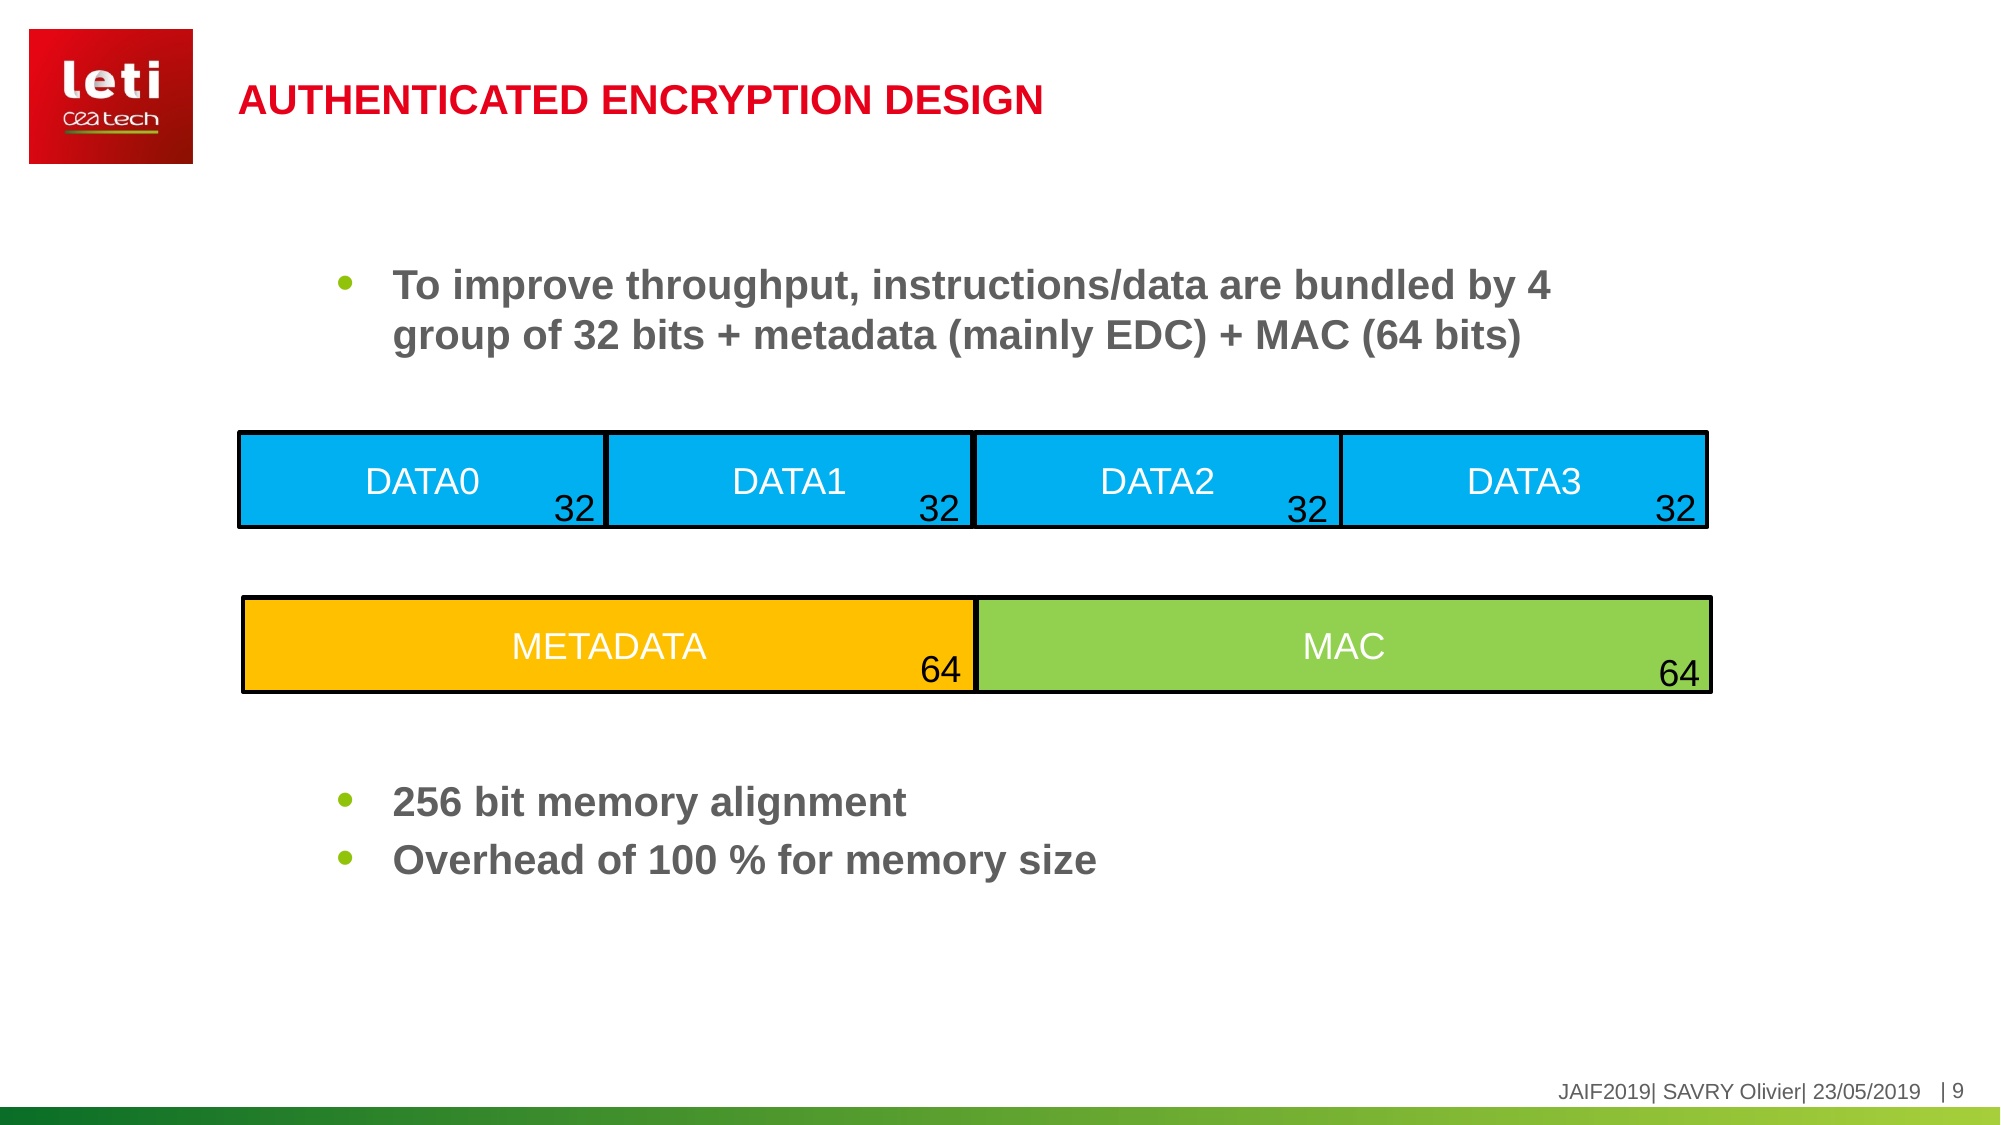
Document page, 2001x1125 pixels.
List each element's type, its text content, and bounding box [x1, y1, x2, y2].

picture [29, 29, 193, 164]
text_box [238, 432, 1717, 703]
list To improve throughput, instructions/data are bundled by 4 group of 32 bits + metadata (mainly EDC) + MAC (64 bits) 256 bit memory alignment Overhead of 100 % for memory size [336, 712, 1620, 1077]
list To improve throughput, instructions/data are bundled by 4 group of 32 bits + metadata (mainly EDC) + MAC (64 bits) 256 bit memory alignment Overhead of 100 % for memory size [336, 257, 1620, 430]
footer JAIF2019| SAVRY Olivier| 23/05/2019 [23, 1077, 1922, 1105]
title AUTHENTICATED ENCRYPTION DESIGN [237, 30, 1940, 165]
